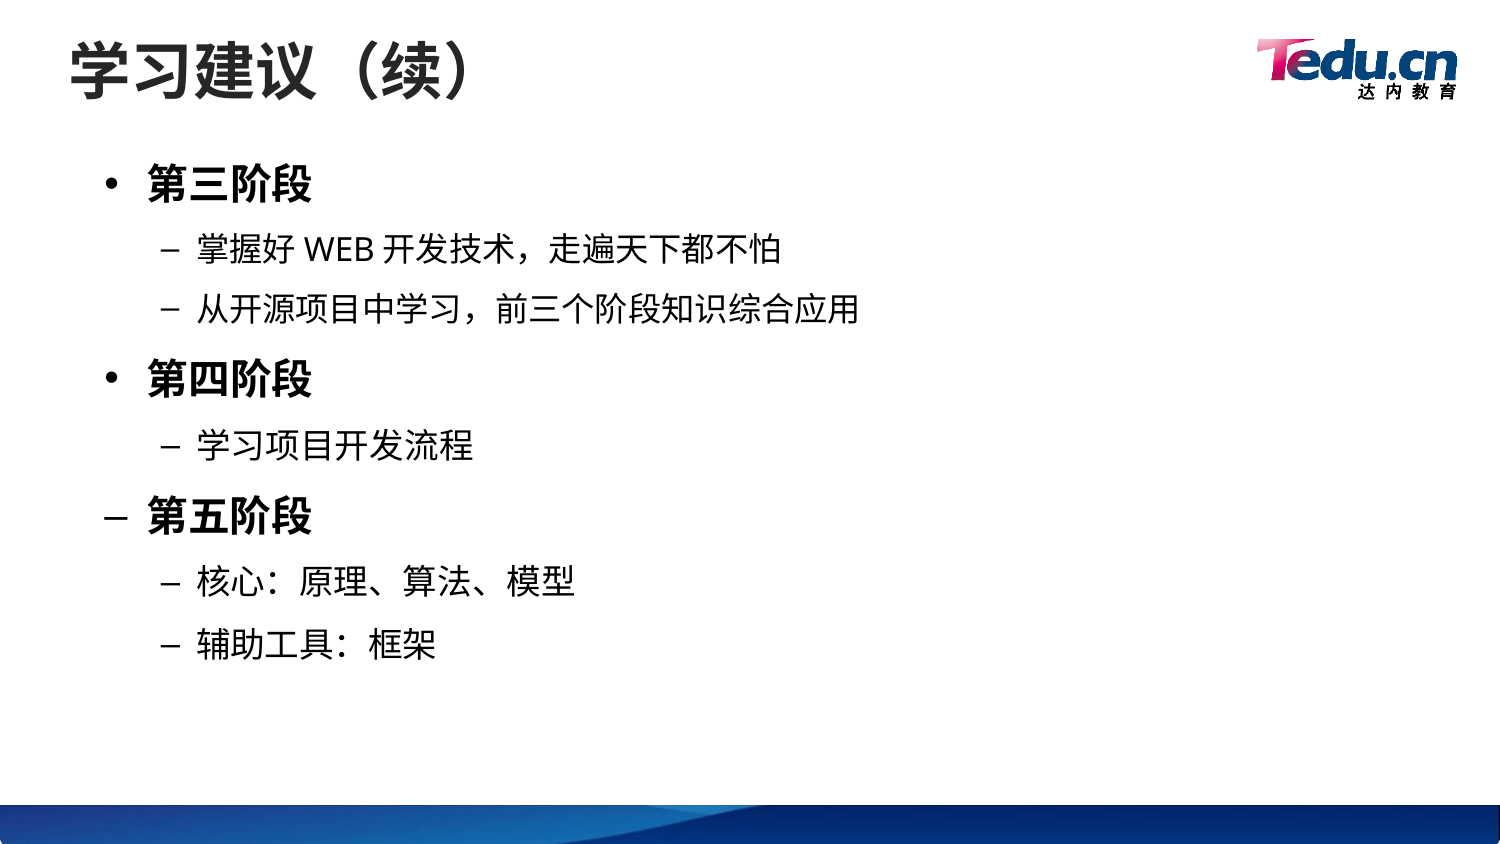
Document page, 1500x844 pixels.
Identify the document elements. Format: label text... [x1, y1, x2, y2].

list 第三阶段 掌握好WEB开发技术，走遍天下都不怕 从开源项目中学习，前三个阶段知识综合应用 第四阶段 学习项目开发流程 第五阶段 核心：原理、算法、模型 辅助工具：框架 [89, 125, 1400, 772]
picture [1234, 8, 1471, 115]
picture [0, 805, 1500, 844]
title 学习建议（续） [53, 20, 1378, 119]
